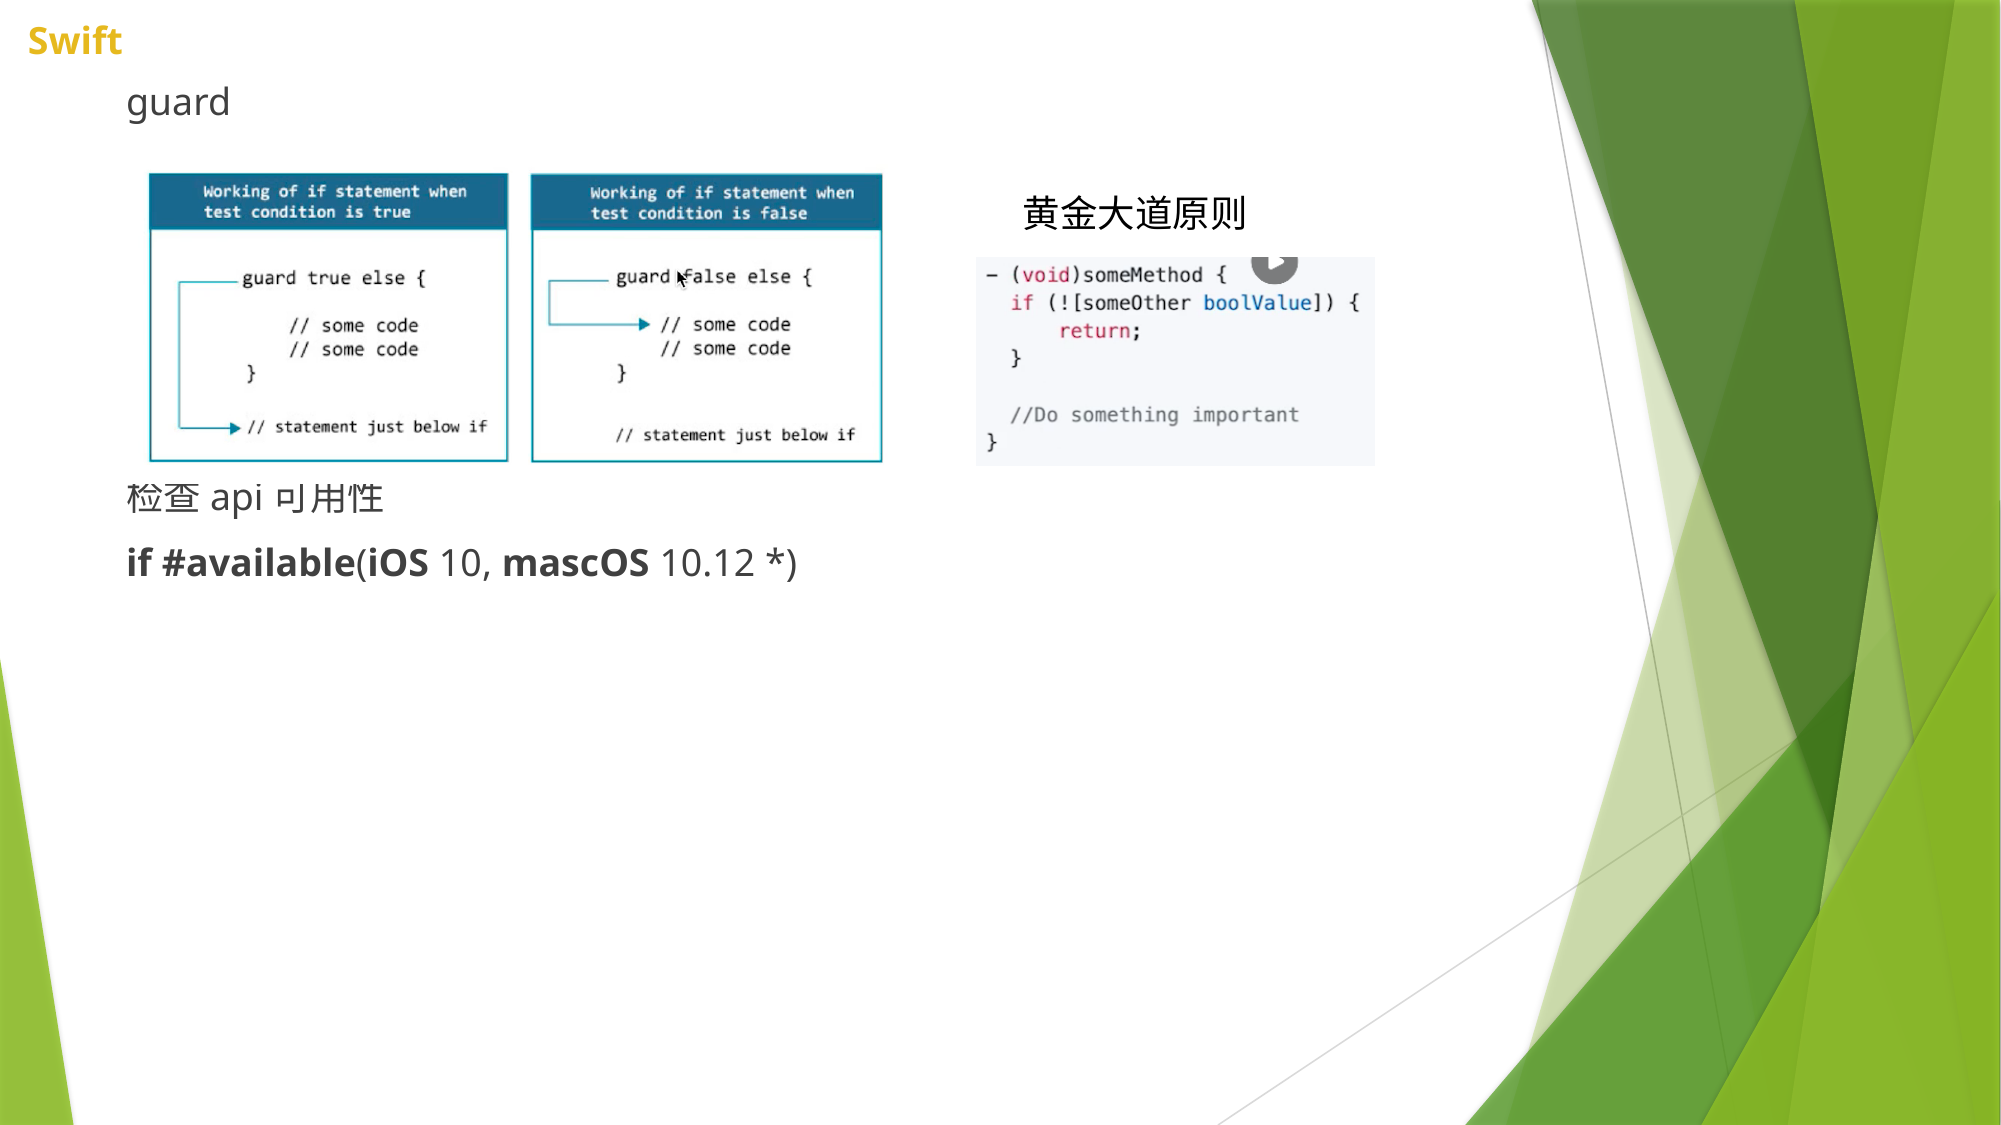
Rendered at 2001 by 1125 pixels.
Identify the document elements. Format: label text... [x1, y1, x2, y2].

list guard 检查api可用性 if #available(iOS 10, mascOS 10.12 *) [111, 70, 1522, 992]
picture [975, 257, 1375, 467]
text_box 黄金大道原则 [1008, 183, 1343, 243]
picture [110, 133, 907, 484]
